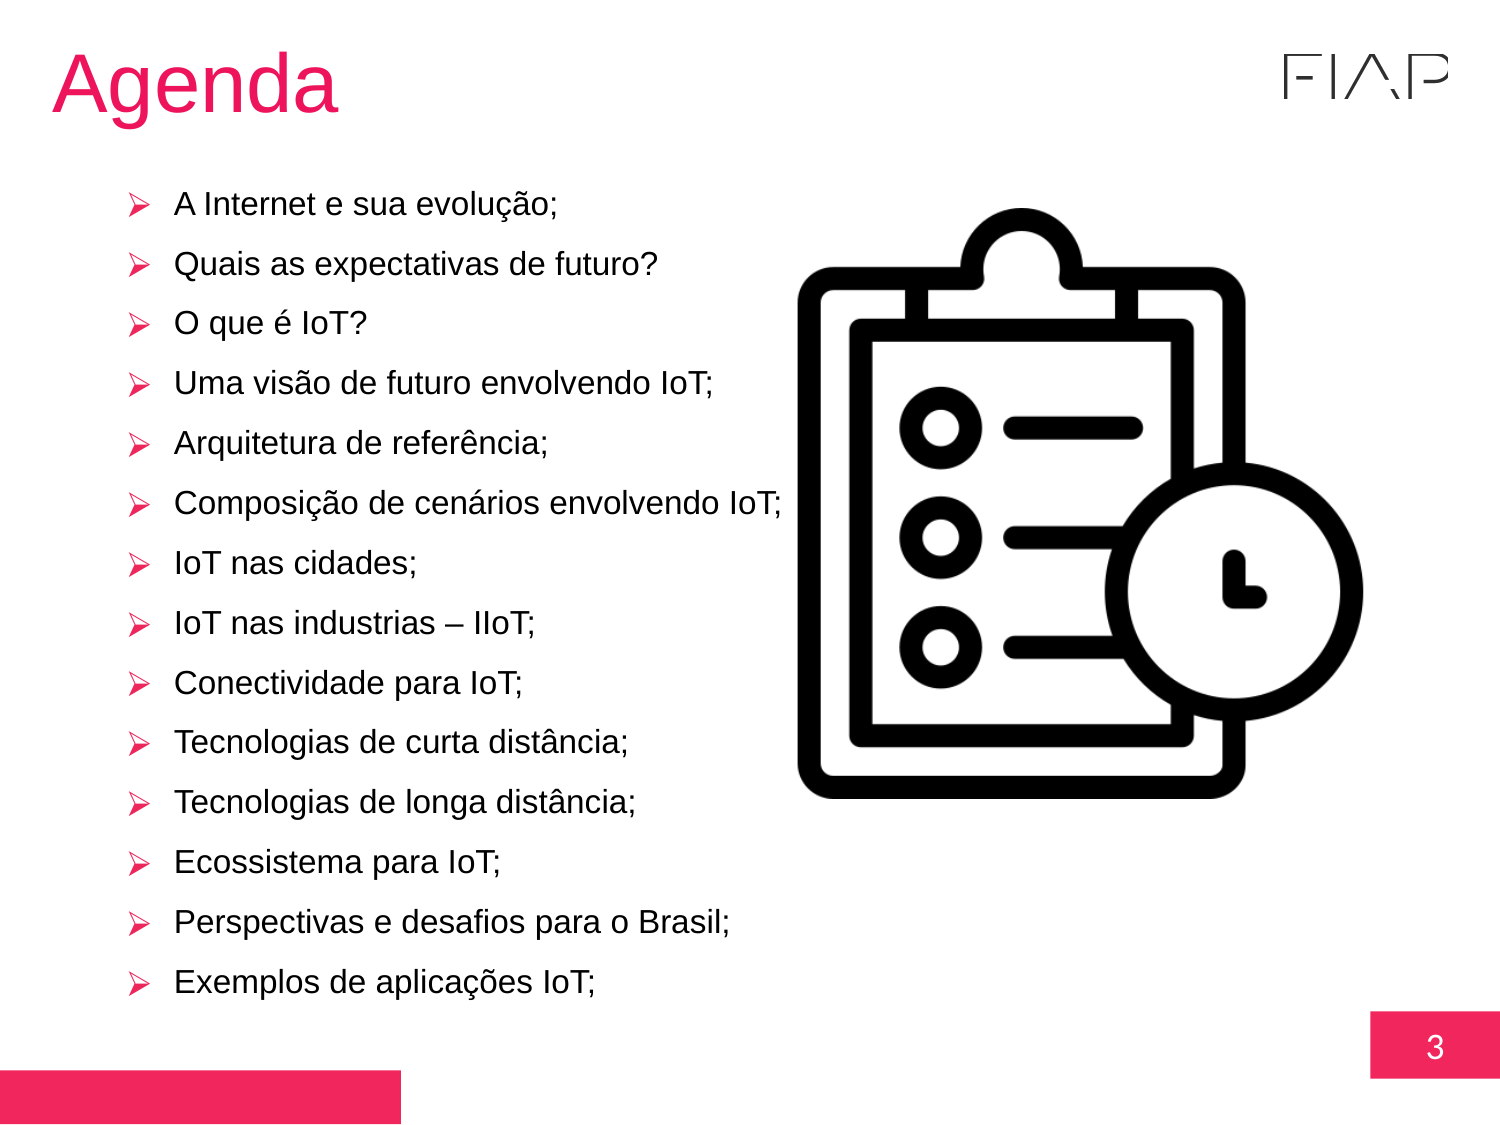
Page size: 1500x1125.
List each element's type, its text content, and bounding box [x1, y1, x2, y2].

picture [1284, 54, 1448, 99]
picture [785, 207, 1377, 799]
text_box A Internet e sua evolução; Quais as expectativas de futuro? O que é IoT? Uma visão de futuro envolvendo IoT; Arquitetura de referência; Composição de cenários envolvendo IoT; IoT nas cidades; IoT nas industrias – IIoT; Conectividade para IoT; Tecnologias de curta distância; Tecnologias de longa distância; Ecossistema para IoT; Perspectivas e desafios para o Brasil; Exemplos de aplicações IoT; [112, 154, 871, 1008]
text_box Agenda [37, 21, 1075, 137]
